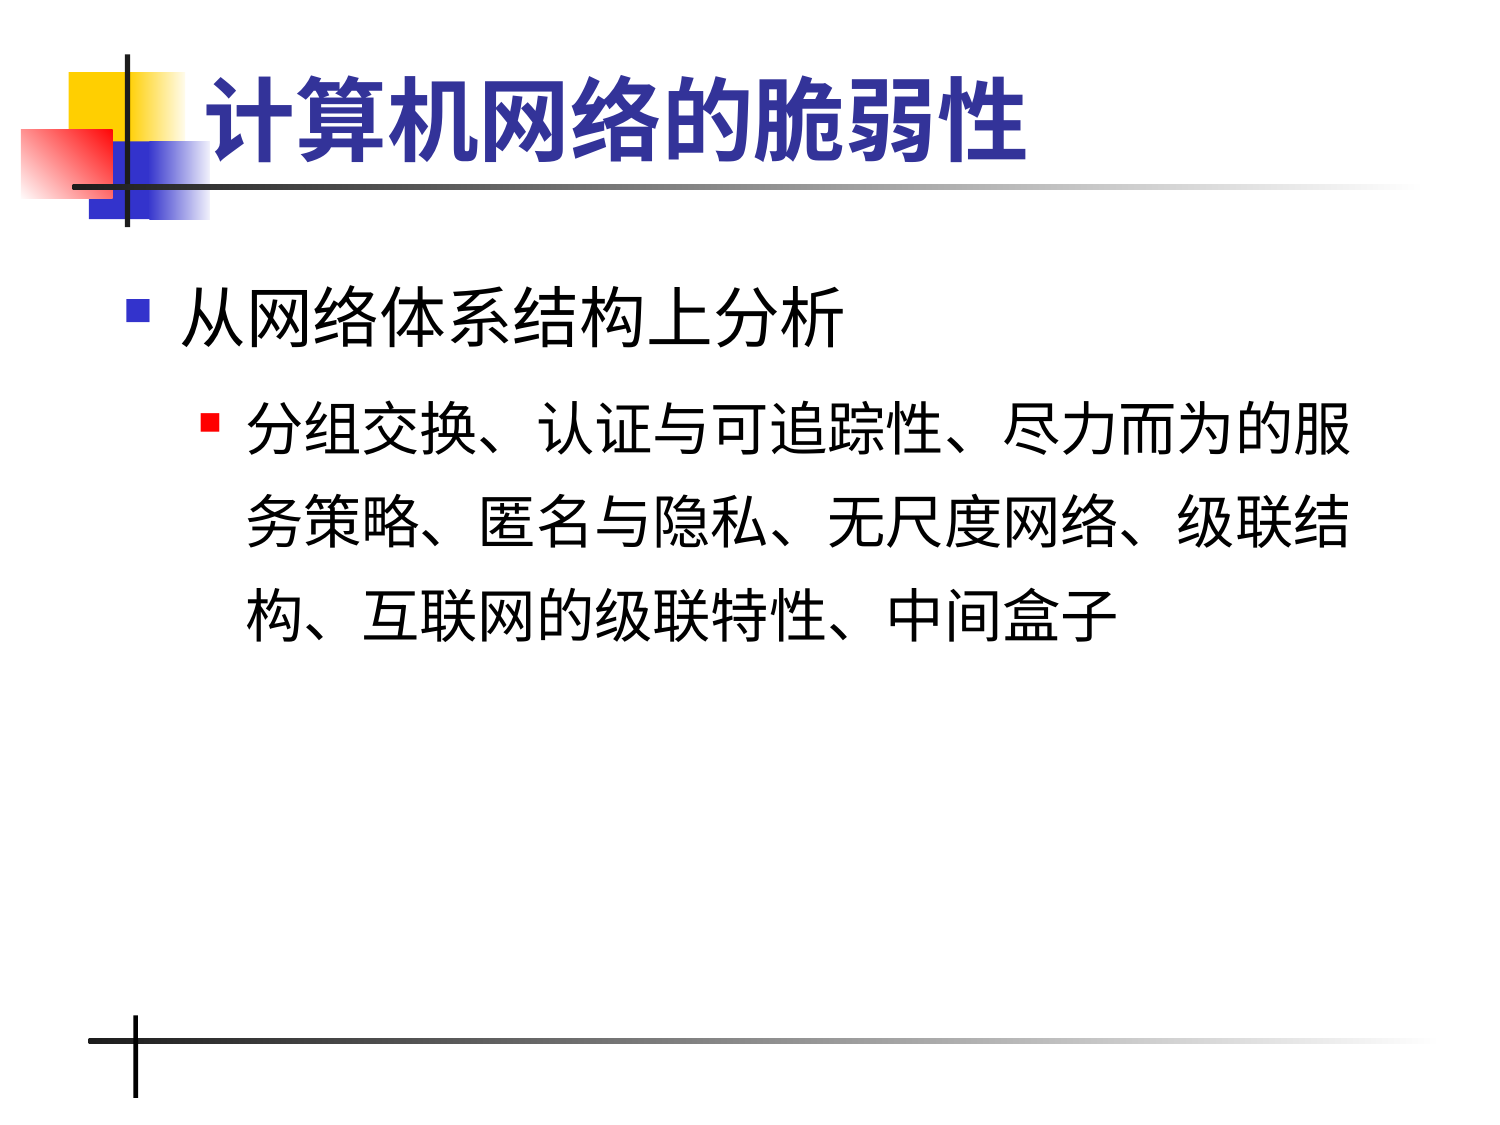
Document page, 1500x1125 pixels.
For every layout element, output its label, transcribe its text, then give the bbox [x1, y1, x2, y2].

list 从网络体系结构上分析 分组交换、认证与可追踪性、尽力而为的服务策略、匿名与隐私、无尺度网络、级联结构、互联网的级联特性、中间盒子 [107, 254, 1384, 931]
title 计算机网络的脆弱性 [188, 23, 1468, 181]
